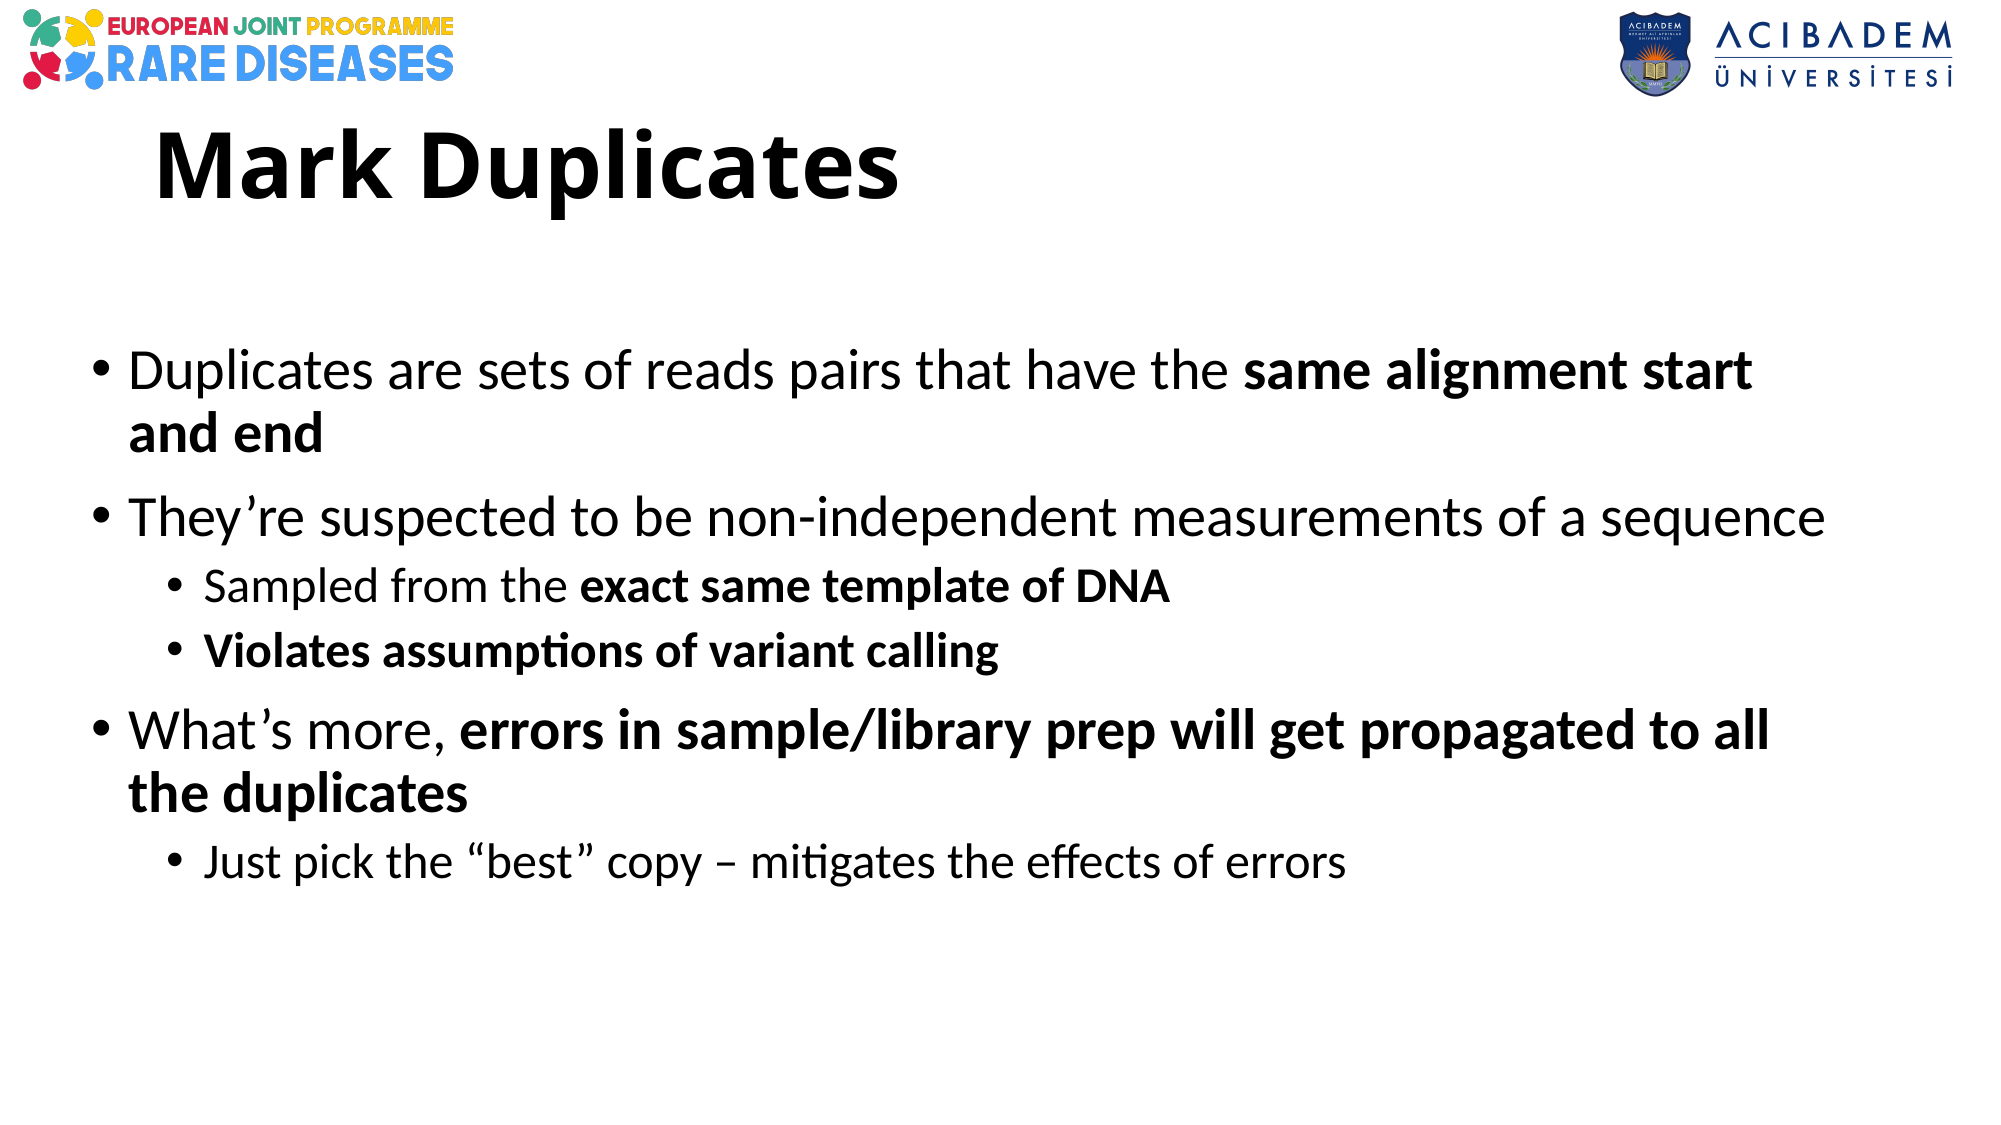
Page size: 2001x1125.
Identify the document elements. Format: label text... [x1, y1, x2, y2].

list Duplicates are sets of reads pairs that have the same alignment start and end They’re suspected to be non-independent measurements of a sequence Sampled from the exact same template of DNA Violates assumptions of variant calling What’s more, errors in sample/library prep will get propagated to all the duplicates Just pick the “best” copy – mitigates the effects of errors [76, 299, 1863, 1014]
picture [12, 0, 464, 99]
picture [1572, 0, 2000, 129]
title Mark Duplicates [137, 59, 1863, 278]
